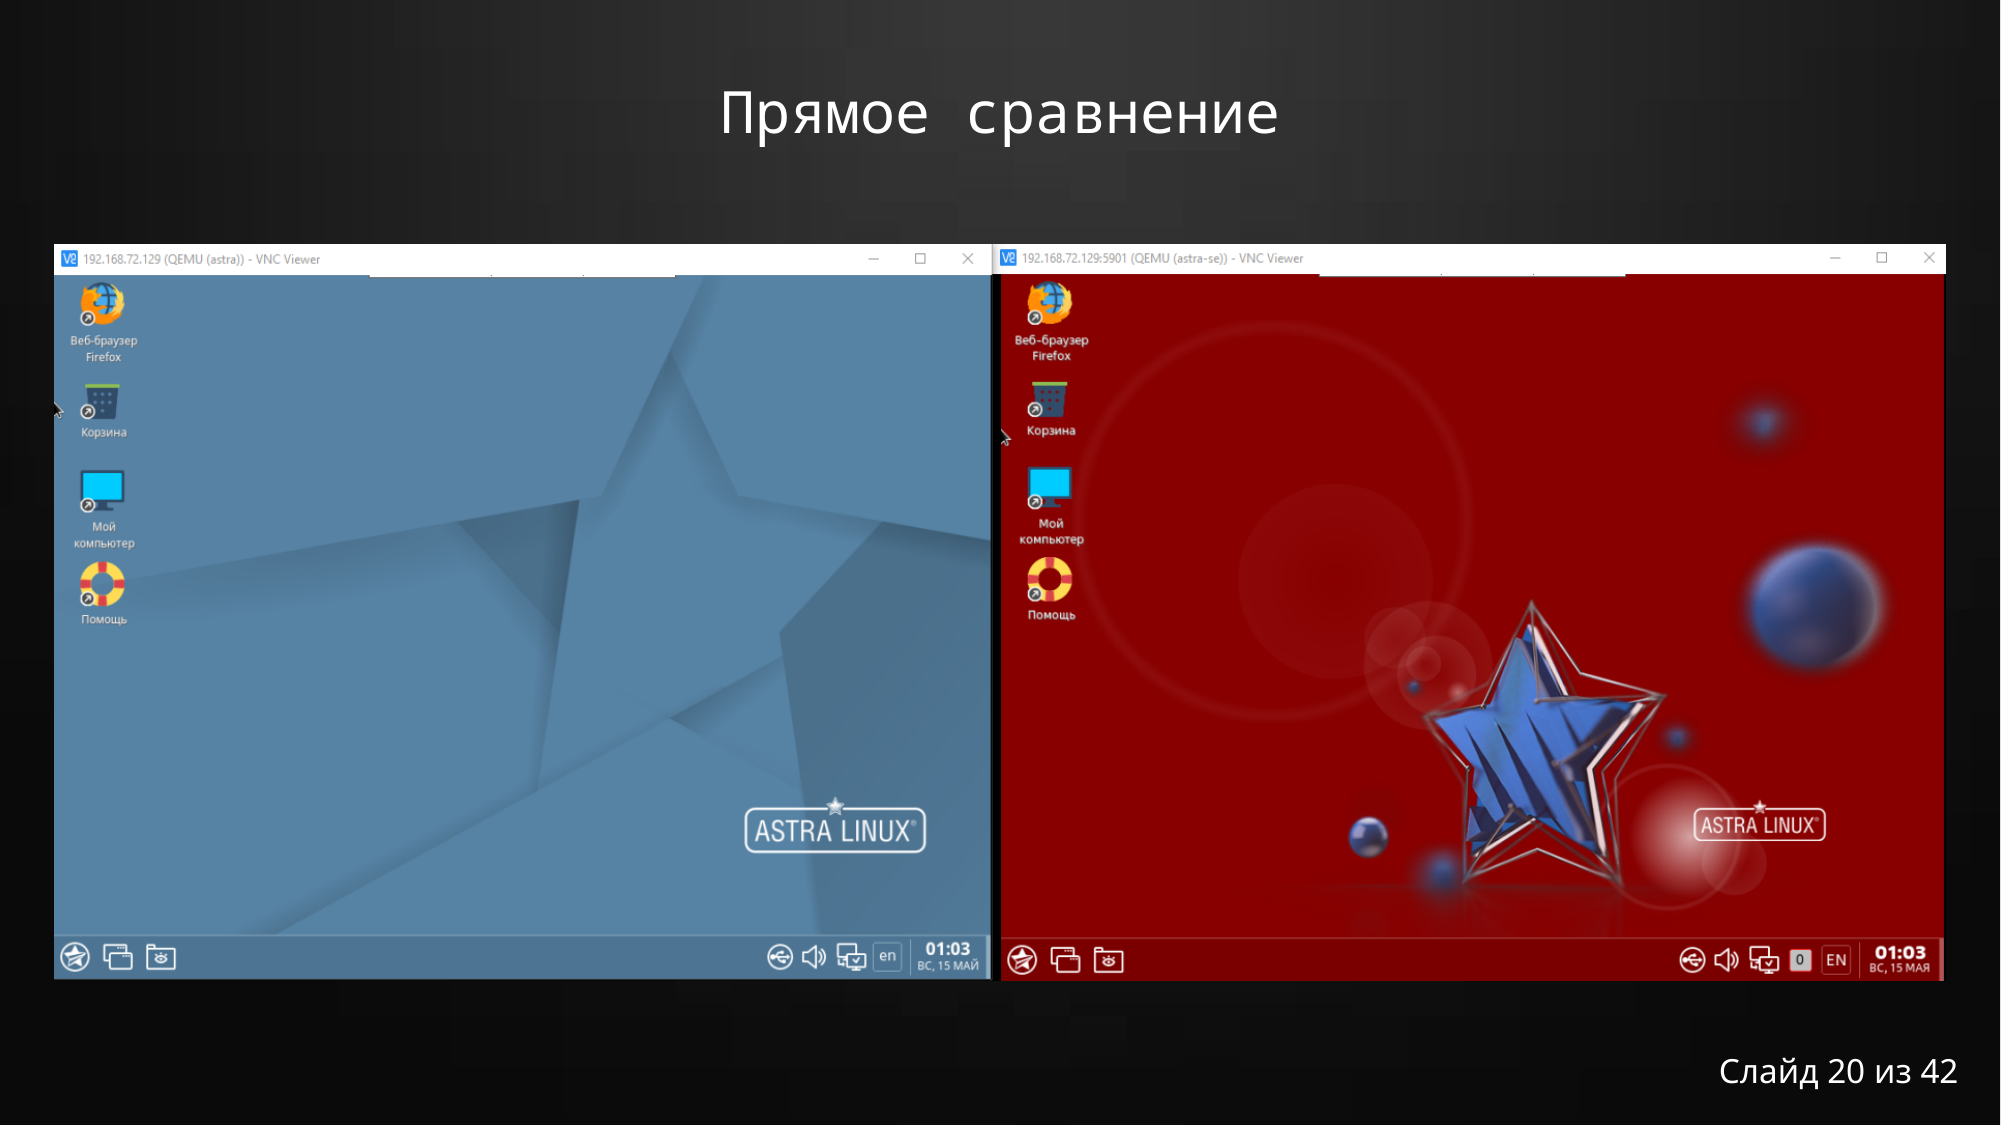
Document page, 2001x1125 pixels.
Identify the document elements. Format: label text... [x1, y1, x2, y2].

title Прямое сравнение [137, 59, 1863, 170]
picture [0, 0, 2001, 1125]
